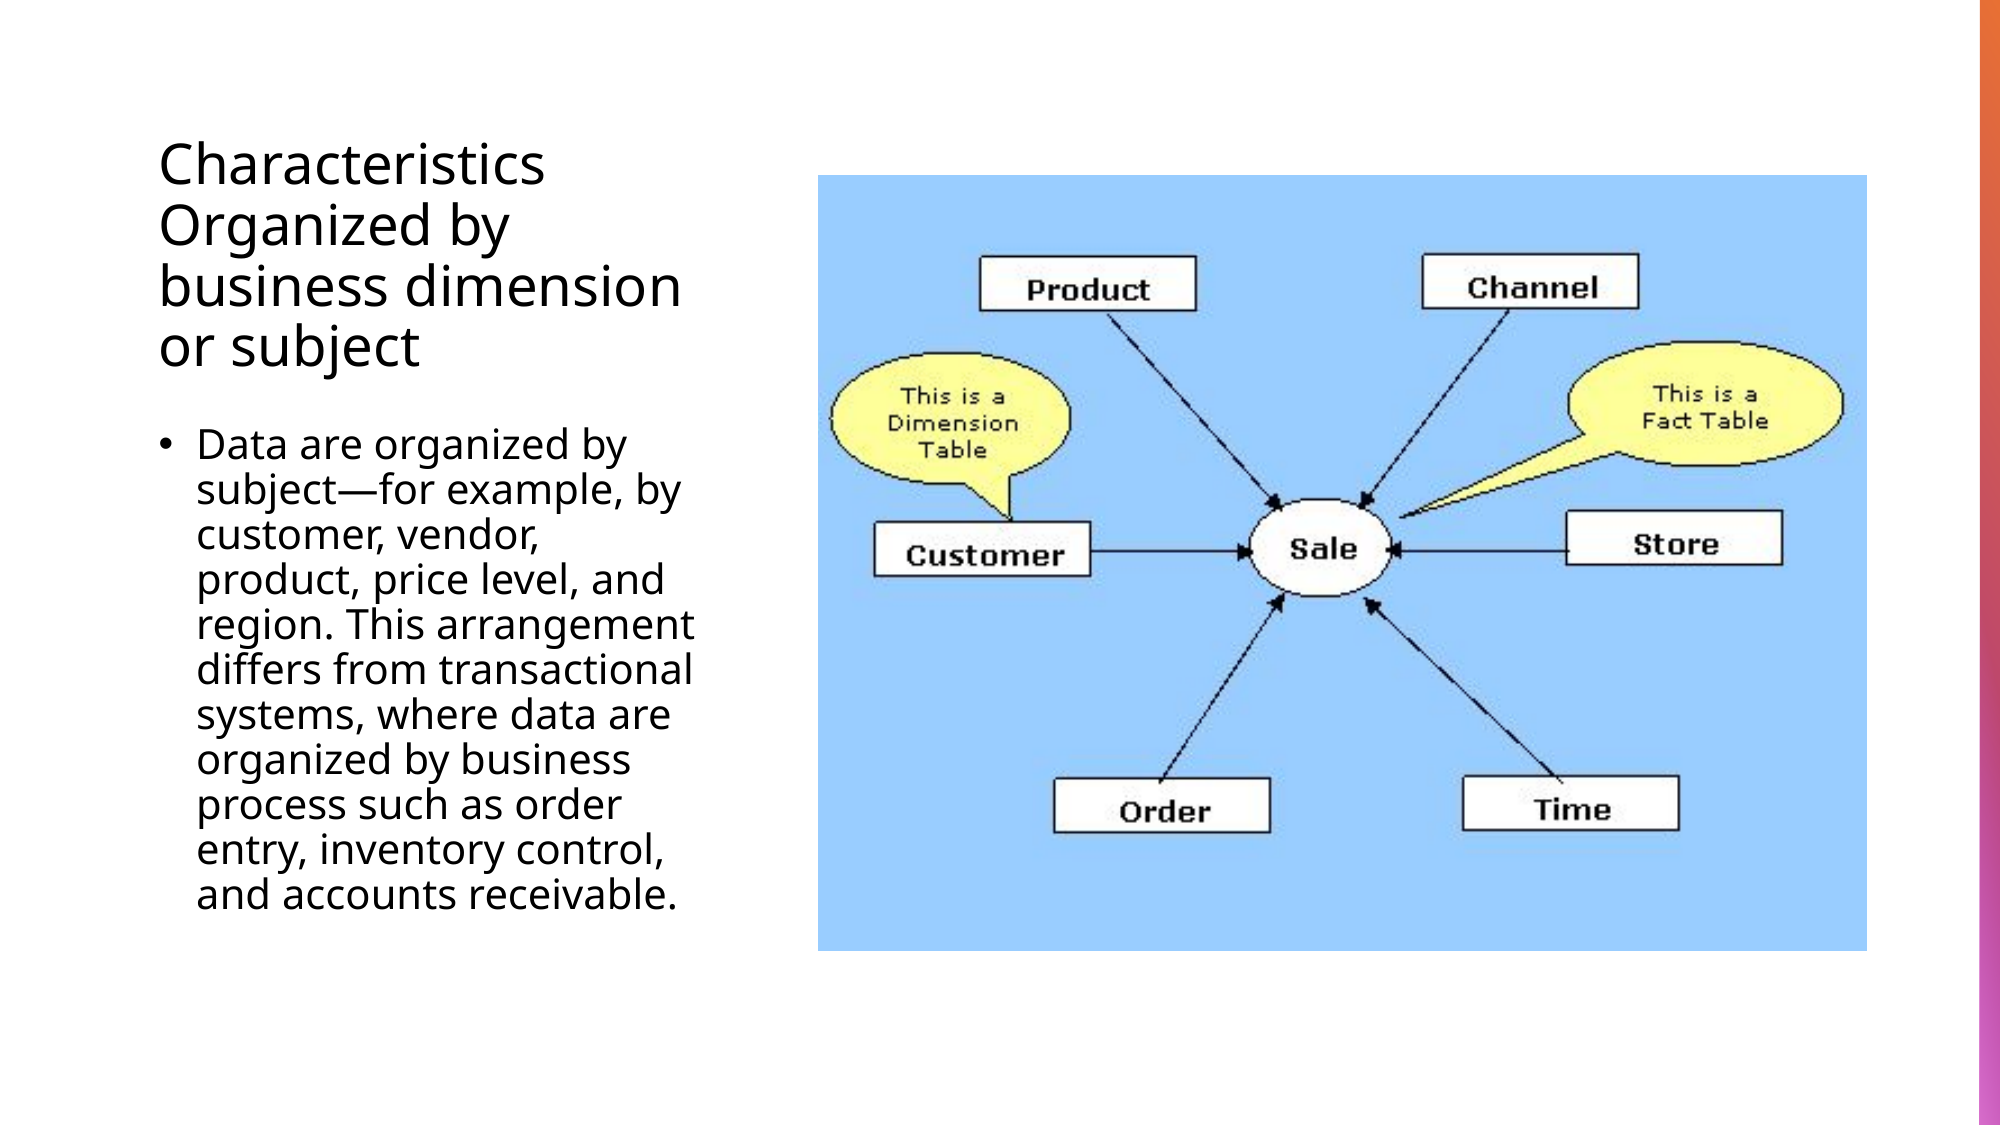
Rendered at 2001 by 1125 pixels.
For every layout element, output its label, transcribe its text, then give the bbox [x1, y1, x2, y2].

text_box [1979, 0, 2000, 1125]
list Data are organized by subject—for example, by customer, vendor, product, price level, and region. This arrangement differs from transactional systems, where data are organized by business process such as order entry, inventory control, and accounts receivable. [143, 415, 711, 982]
title Characteristics Organized by business dimension or subject [143, 121, 711, 387]
picture [817, 174, 1867, 952]
